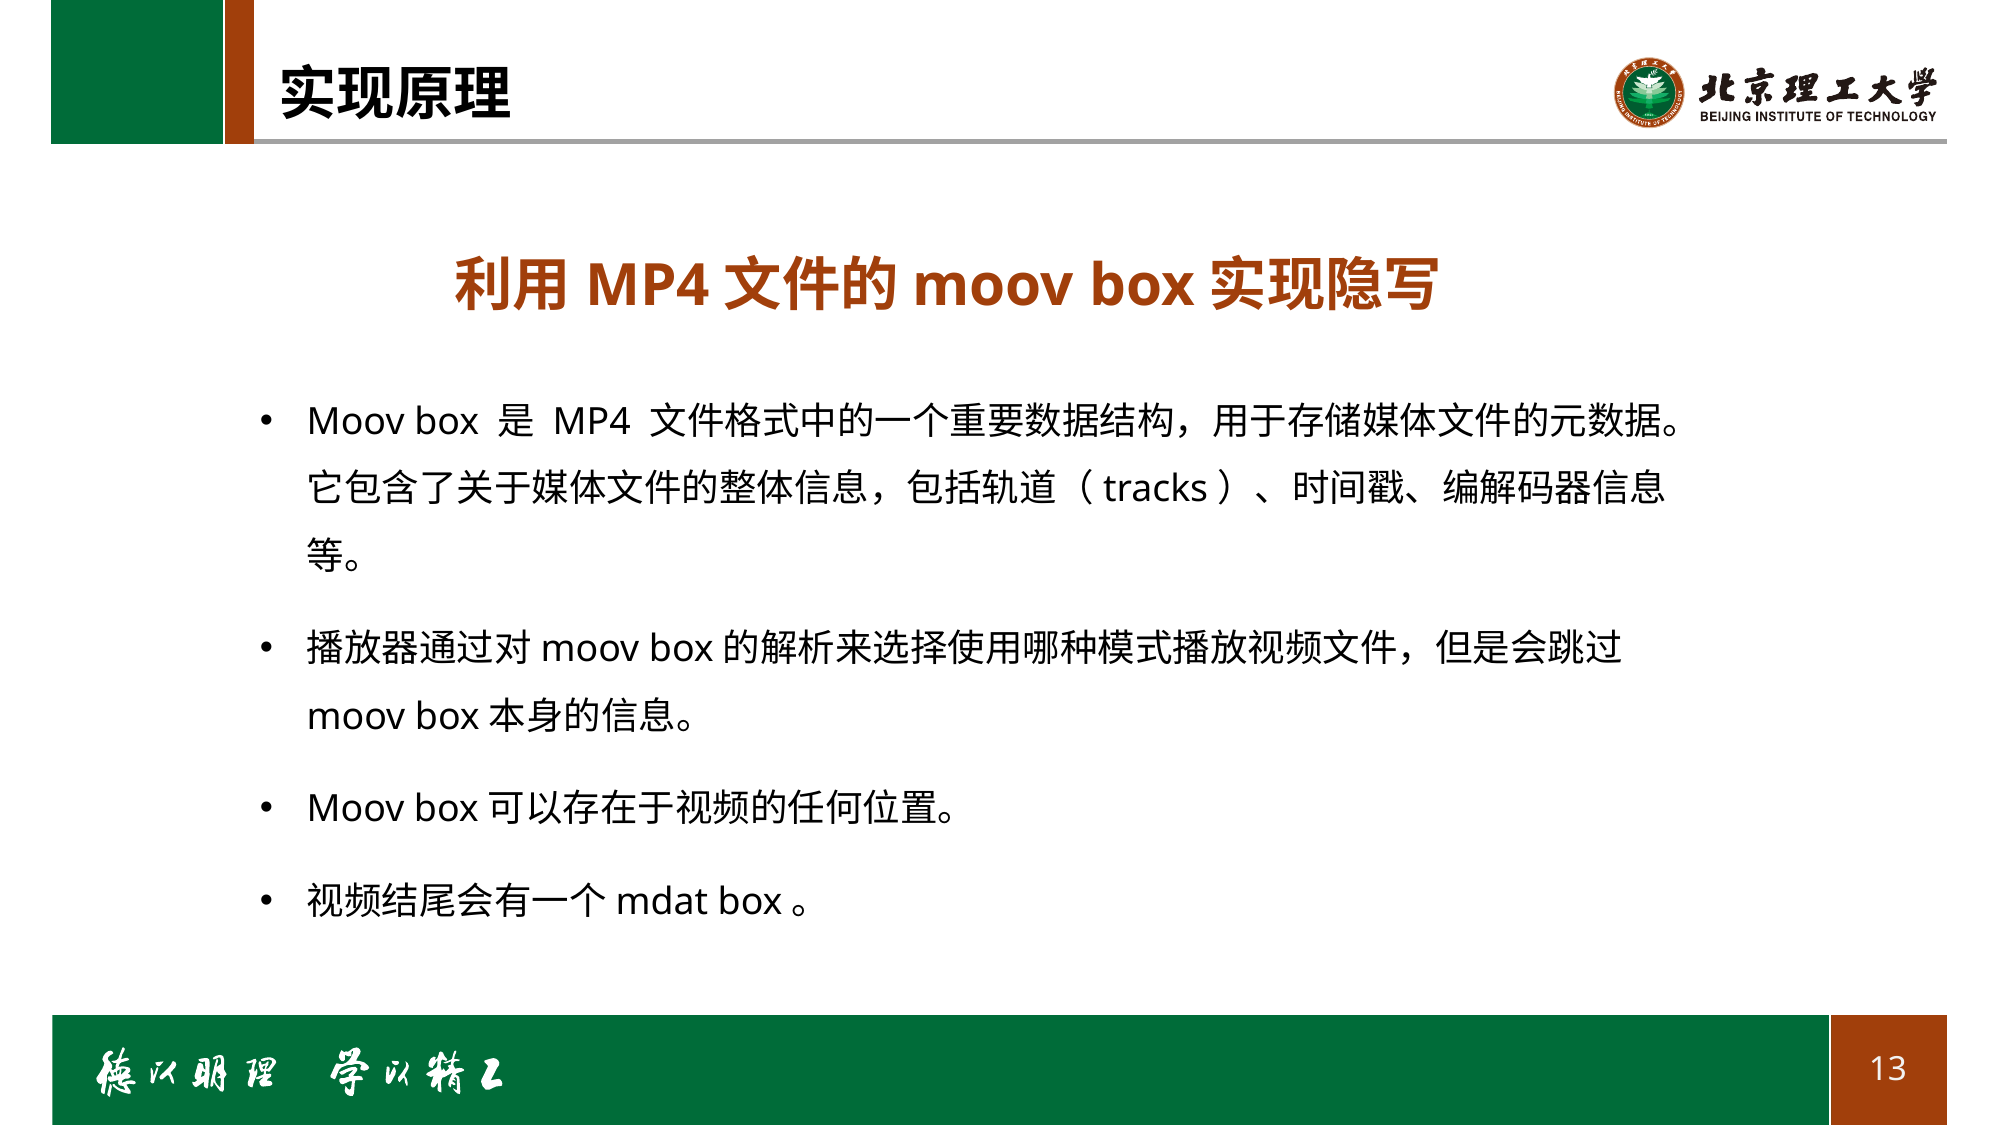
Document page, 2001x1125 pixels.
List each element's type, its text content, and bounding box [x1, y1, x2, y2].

title 实现原理 [263, 56, 1682, 136]
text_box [445, 195, 1554, 381]
text_box Moov box 是 MP4 文件格式中的一个重要数据结构，用于存储媒体文件的元数据。它包含了关于媒体文件的整体信息，包括轨道（tracks）、时间戳、编解码器信息等。 播放器通过对moov box的解析来选择使用哪种模式播放视频文件，但是会跳过moov box本身的信息。 Moov box可以存在于视频的任何位置。 视频结尾会有一个mdat box。 [245, 366, 1700, 929]
